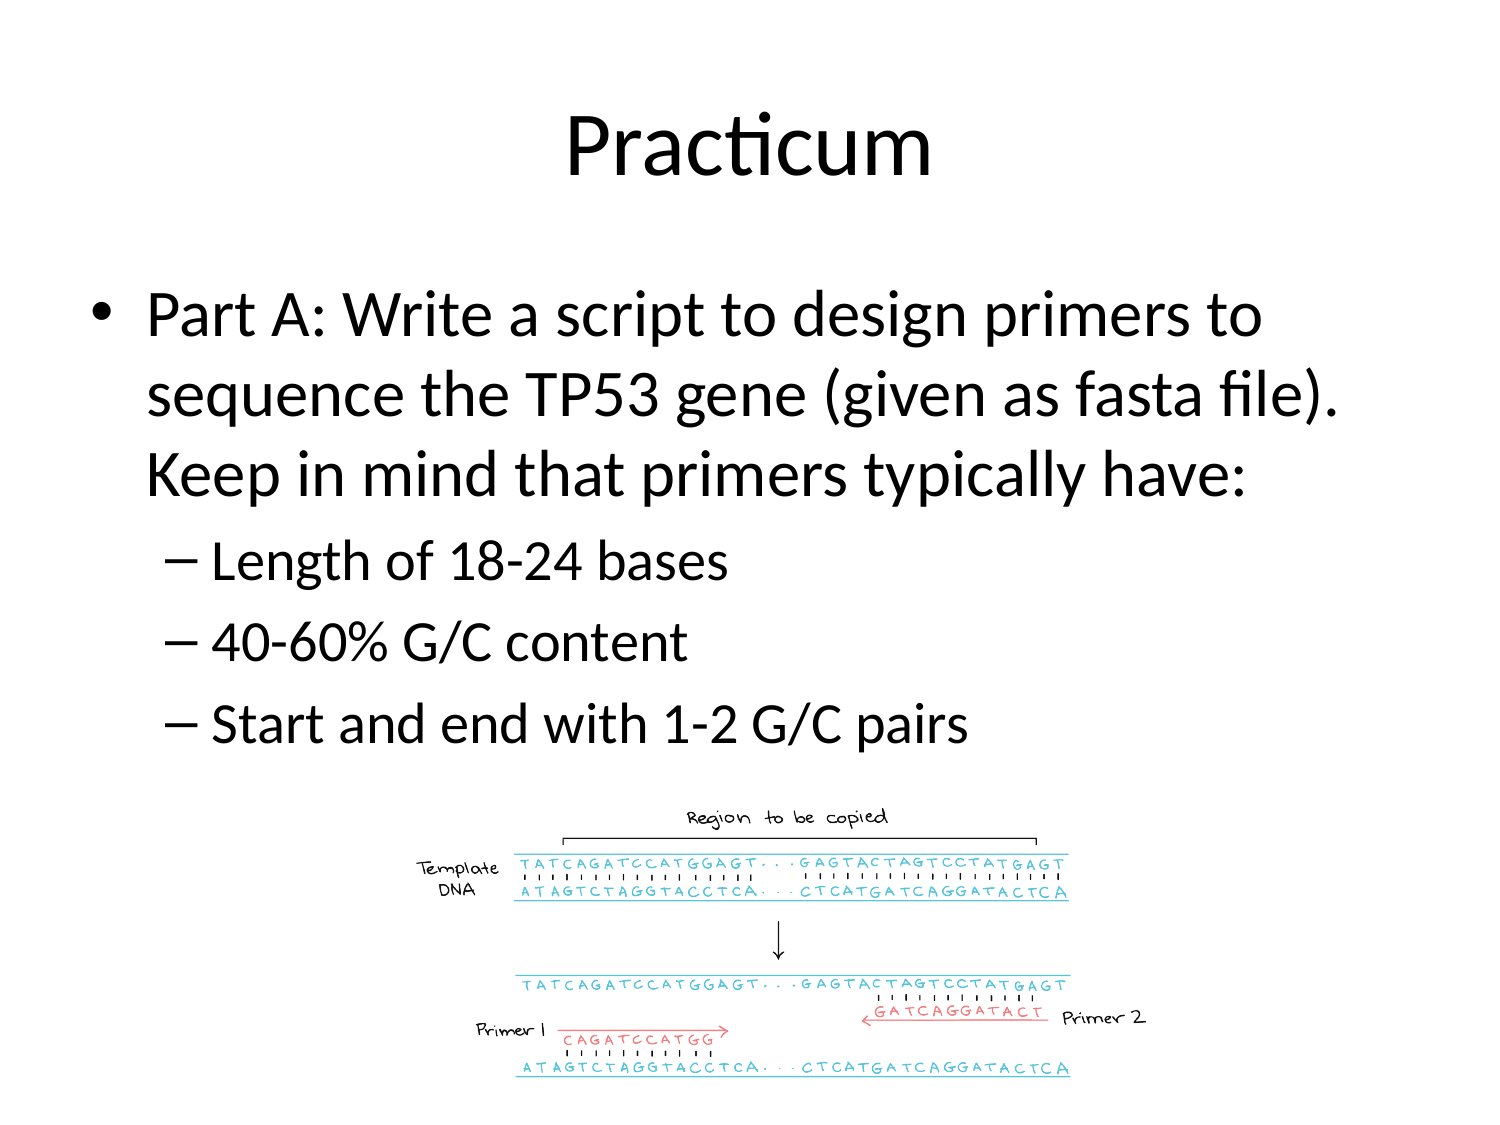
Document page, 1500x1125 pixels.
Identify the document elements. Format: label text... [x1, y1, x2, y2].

list Part A: Write a script to design primers to sequence the TP53 gene (given as fasta file). Keep in mind that primers typically have: Length of 18-24 bases 40-60% G/C content Start and end with 1-2 G/C pairs [75, 262, 1425, 1005]
title Practicum [75, 45, 1425, 233]
picture [412, 799, 1151, 1091]
